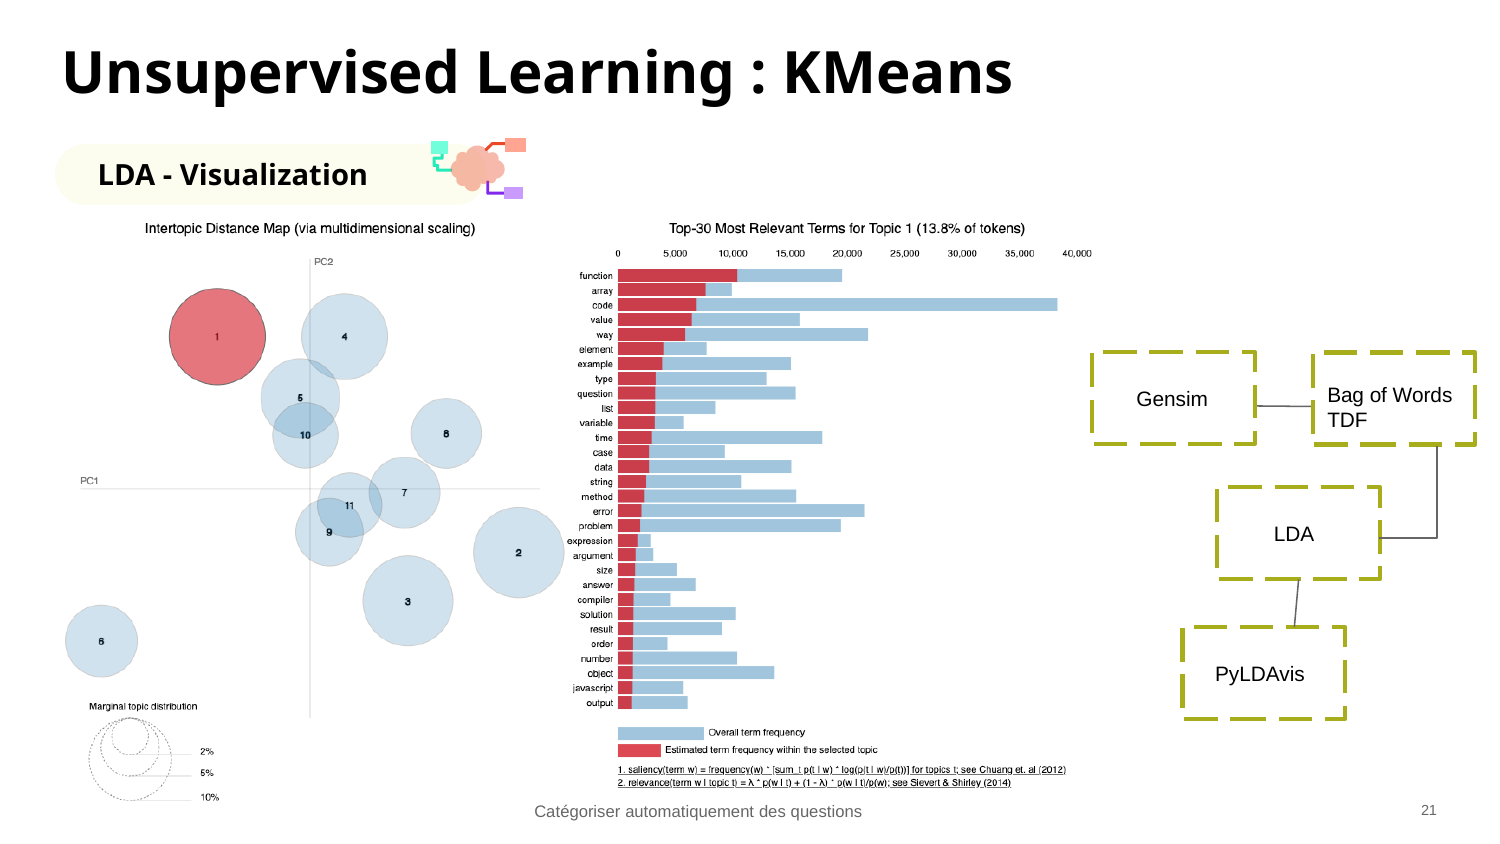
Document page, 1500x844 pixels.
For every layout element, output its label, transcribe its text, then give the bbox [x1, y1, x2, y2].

text_box [1215, 485, 1382, 581]
text_box [1312, 439, 1477, 447]
text_box [1180, 625, 1347, 721]
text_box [431, 137, 526, 200]
text_box LDA - Visualization [82, 146, 408, 201]
text_box LDA [1259, 513, 1330, 553]
text_box Bag of Words TDF [1312, 374, 1481, 439]
text_box Unsupervised Learning : KMeans [46, 39, 1397, 101]
text_box [55, 143, 427, 205]
picture [48, 215, 1111, 826]
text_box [1361, 462, 1455, 521]
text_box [1294, 579, 1299, 628]
text_box 21 [1406, 792, 1452, 826]
text_box [1115, 350, 1257, 446]
text_box [1311, 350, 1477, 388]
text_box PyLDAvis [1200, 652, 1320, 693]
